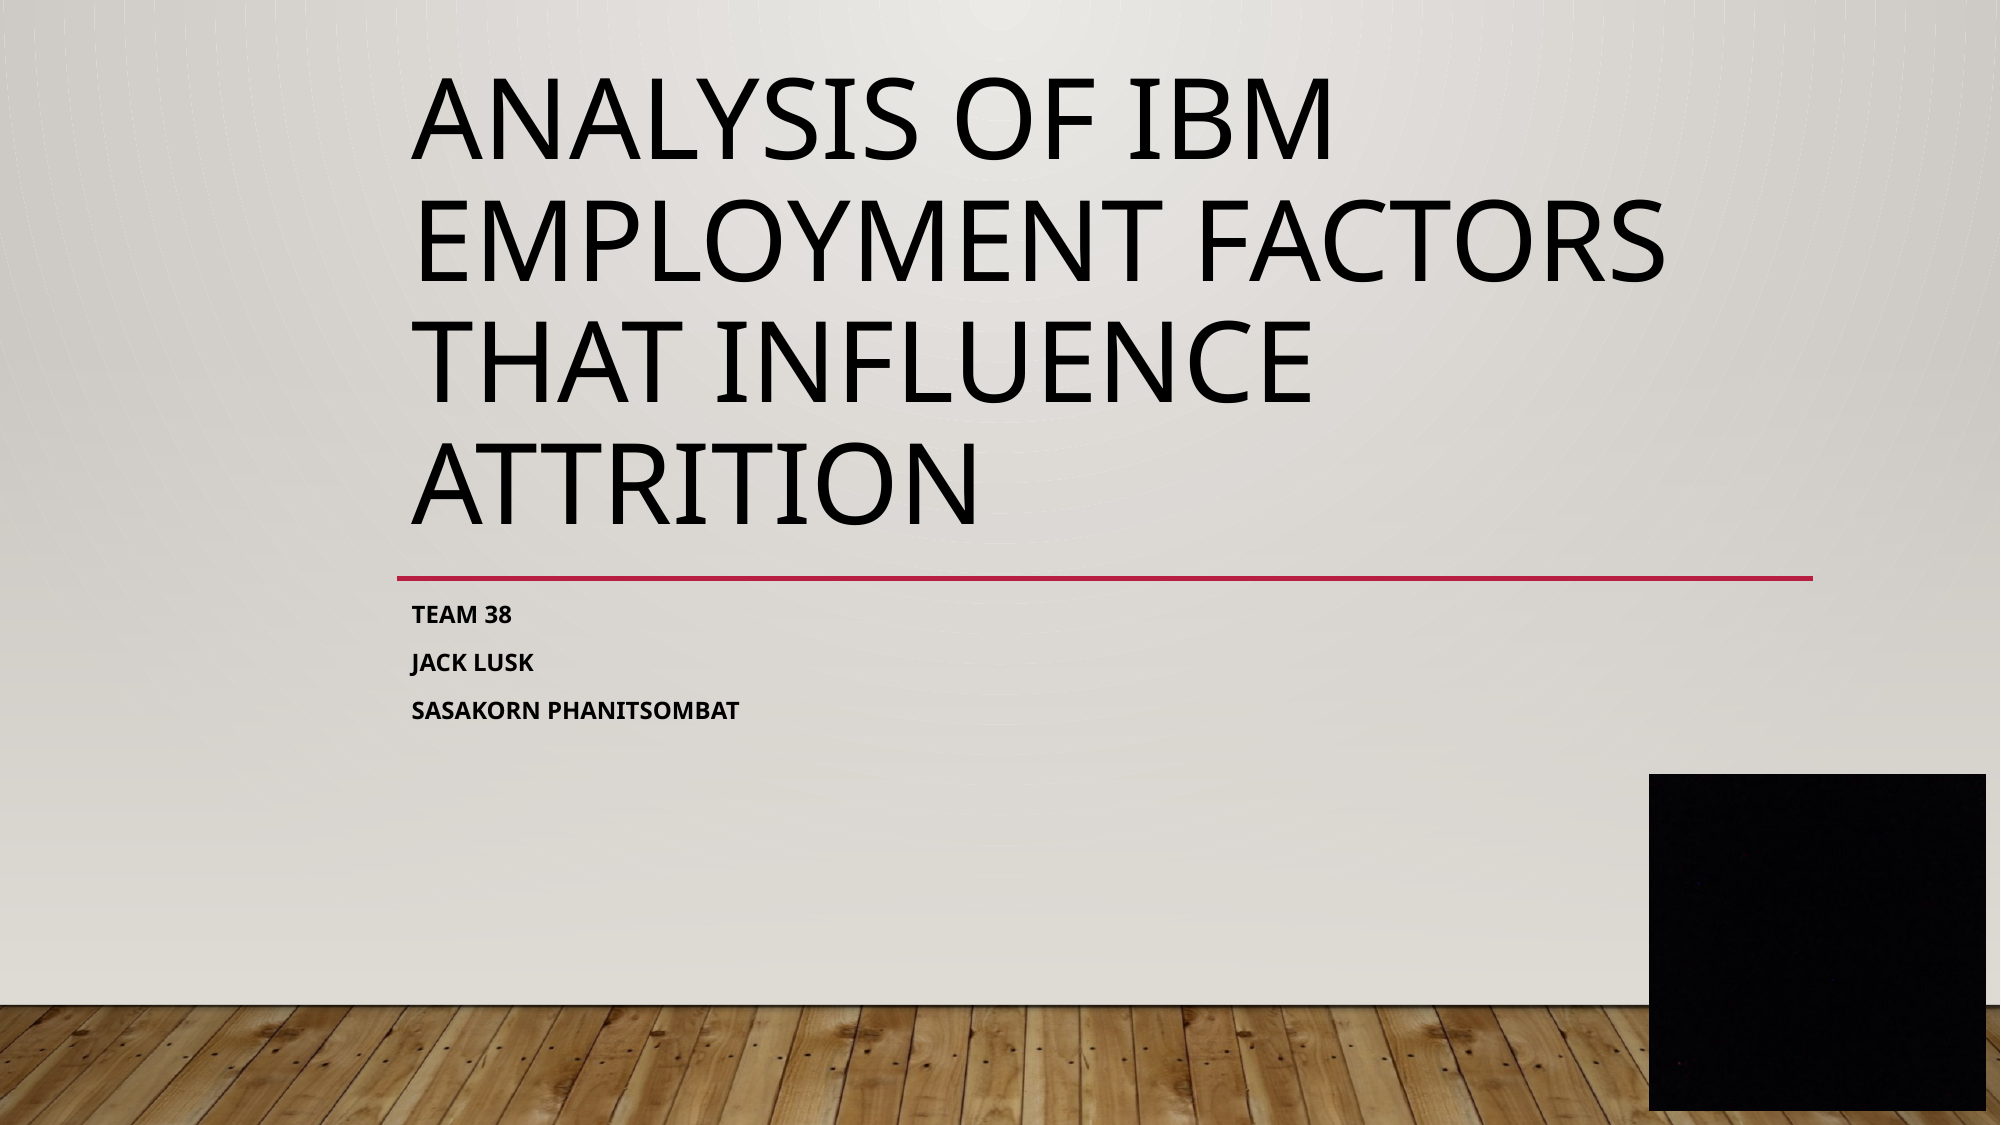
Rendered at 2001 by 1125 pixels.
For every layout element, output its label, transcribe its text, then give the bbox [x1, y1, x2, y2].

title Analysis of IBM Employment Factors that Influence Attrition [396, 110, 1814, 549]
picture [0, 1005, 2000, 1125]
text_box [1648, 773, 1987, 1112]
subtitle Team 38 Jack Lusk Sasakorn Phanitsombat [396, 579, 1814, 740]
